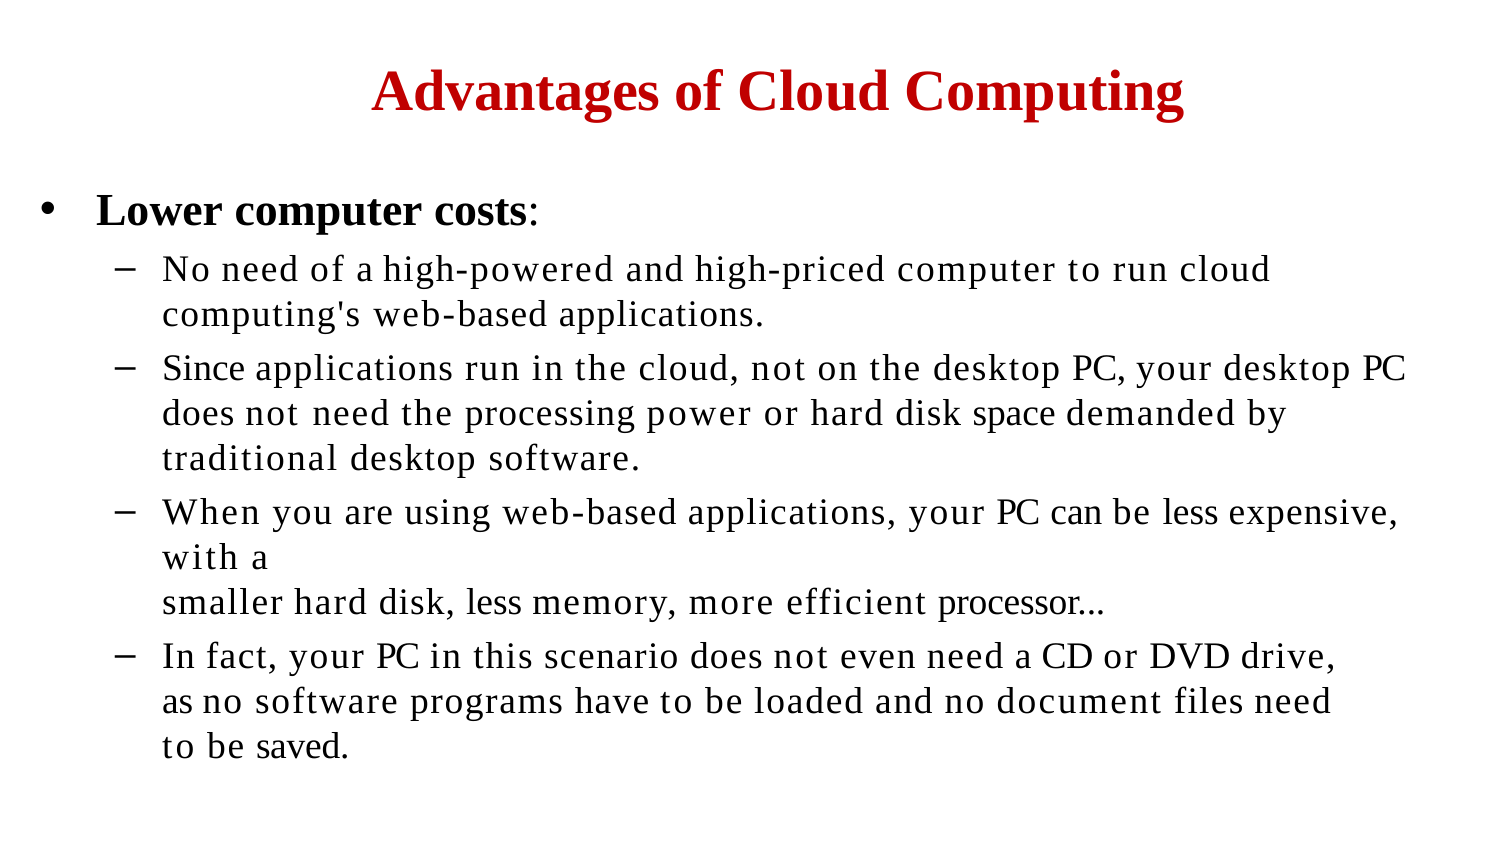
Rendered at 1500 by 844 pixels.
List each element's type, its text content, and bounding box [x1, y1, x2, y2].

title Advantages of Cloud Computing [75, 33, 1425, 166]
text_box Lower computer costs: No need of a high-powered and high-priced computer to run cloud computing's web-based applications. Since applications run in the cloud, not on the desktop PC, your desktop PC does not need the processing power or hard disk space demanded by traditional desktop software. When you are using web-based applications, your PC can be less expensive, with a smaller hard disk, less memory, more efficient processor... In fact, your PC in this scenario does not even need a CD or DVD drive, as no software programs have to be loaded and no document files need to be saved. [37, 166, 1450, 767]
